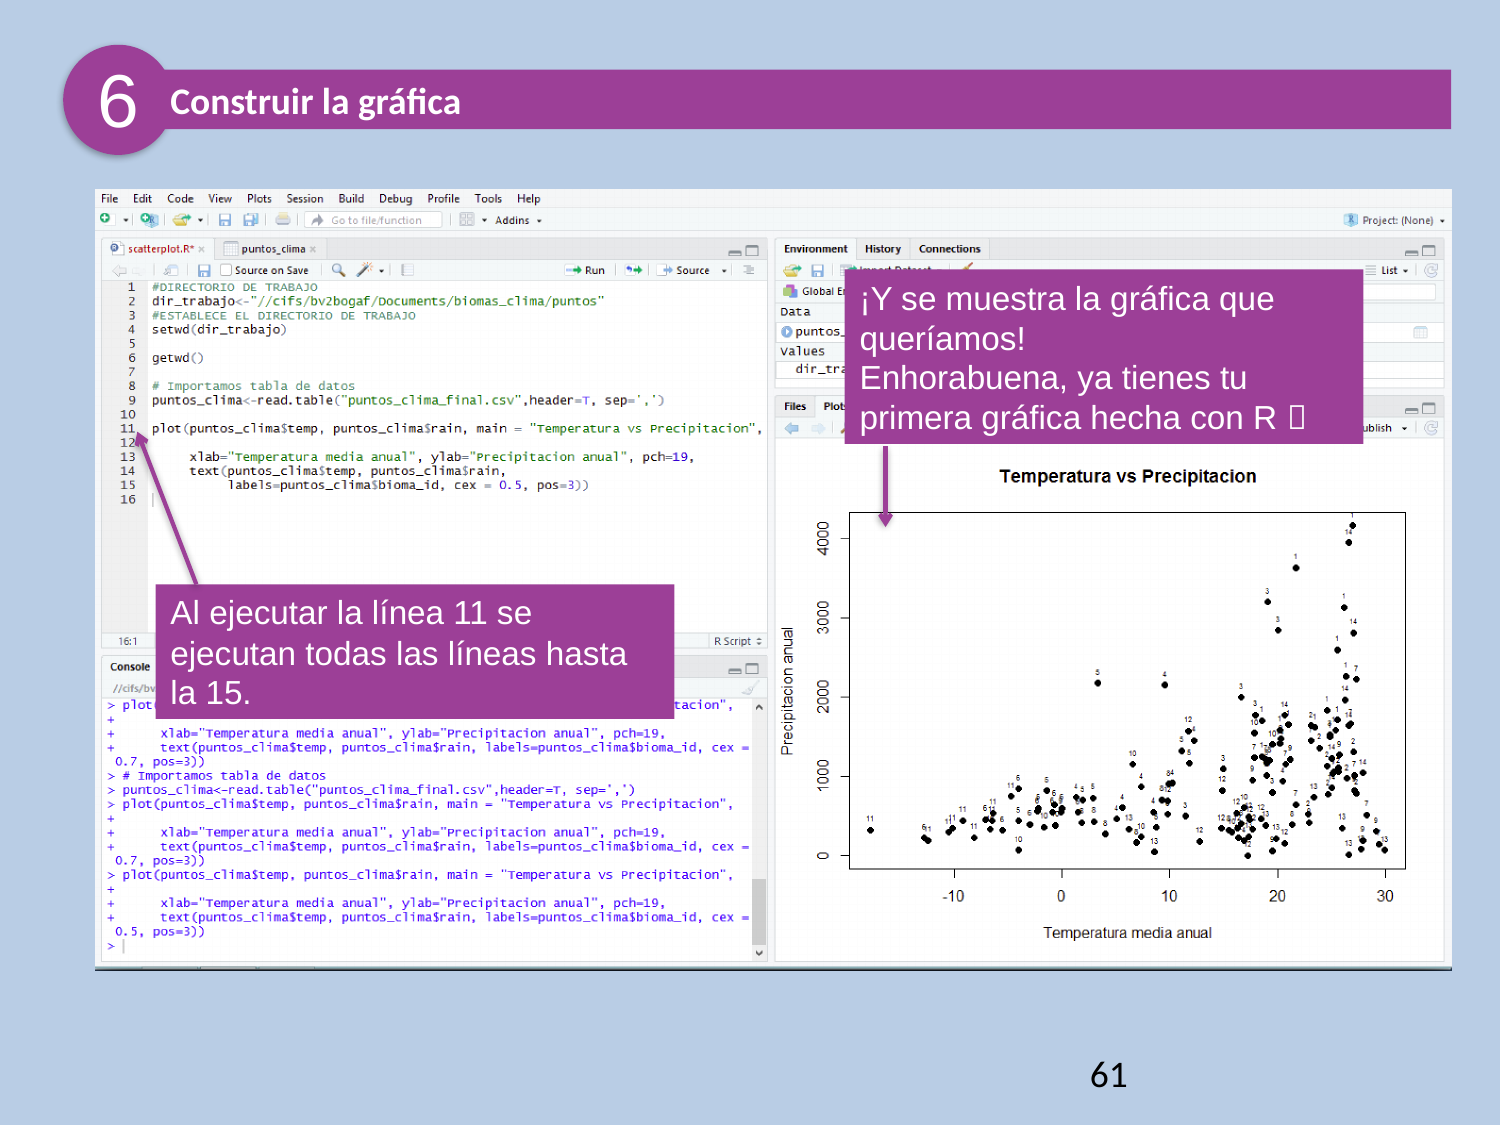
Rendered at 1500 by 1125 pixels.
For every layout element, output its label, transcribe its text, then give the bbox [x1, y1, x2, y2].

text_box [844, 269, 1364, 528]
text_box Construir la gráfica [178, 69, 1452, 130]
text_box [62, 44, 174, 156]
picture [95, 189, 1452, 972]
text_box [137, 431, 675, 721]
slide_number 61 [1074, 1042, 1425, 1103]
